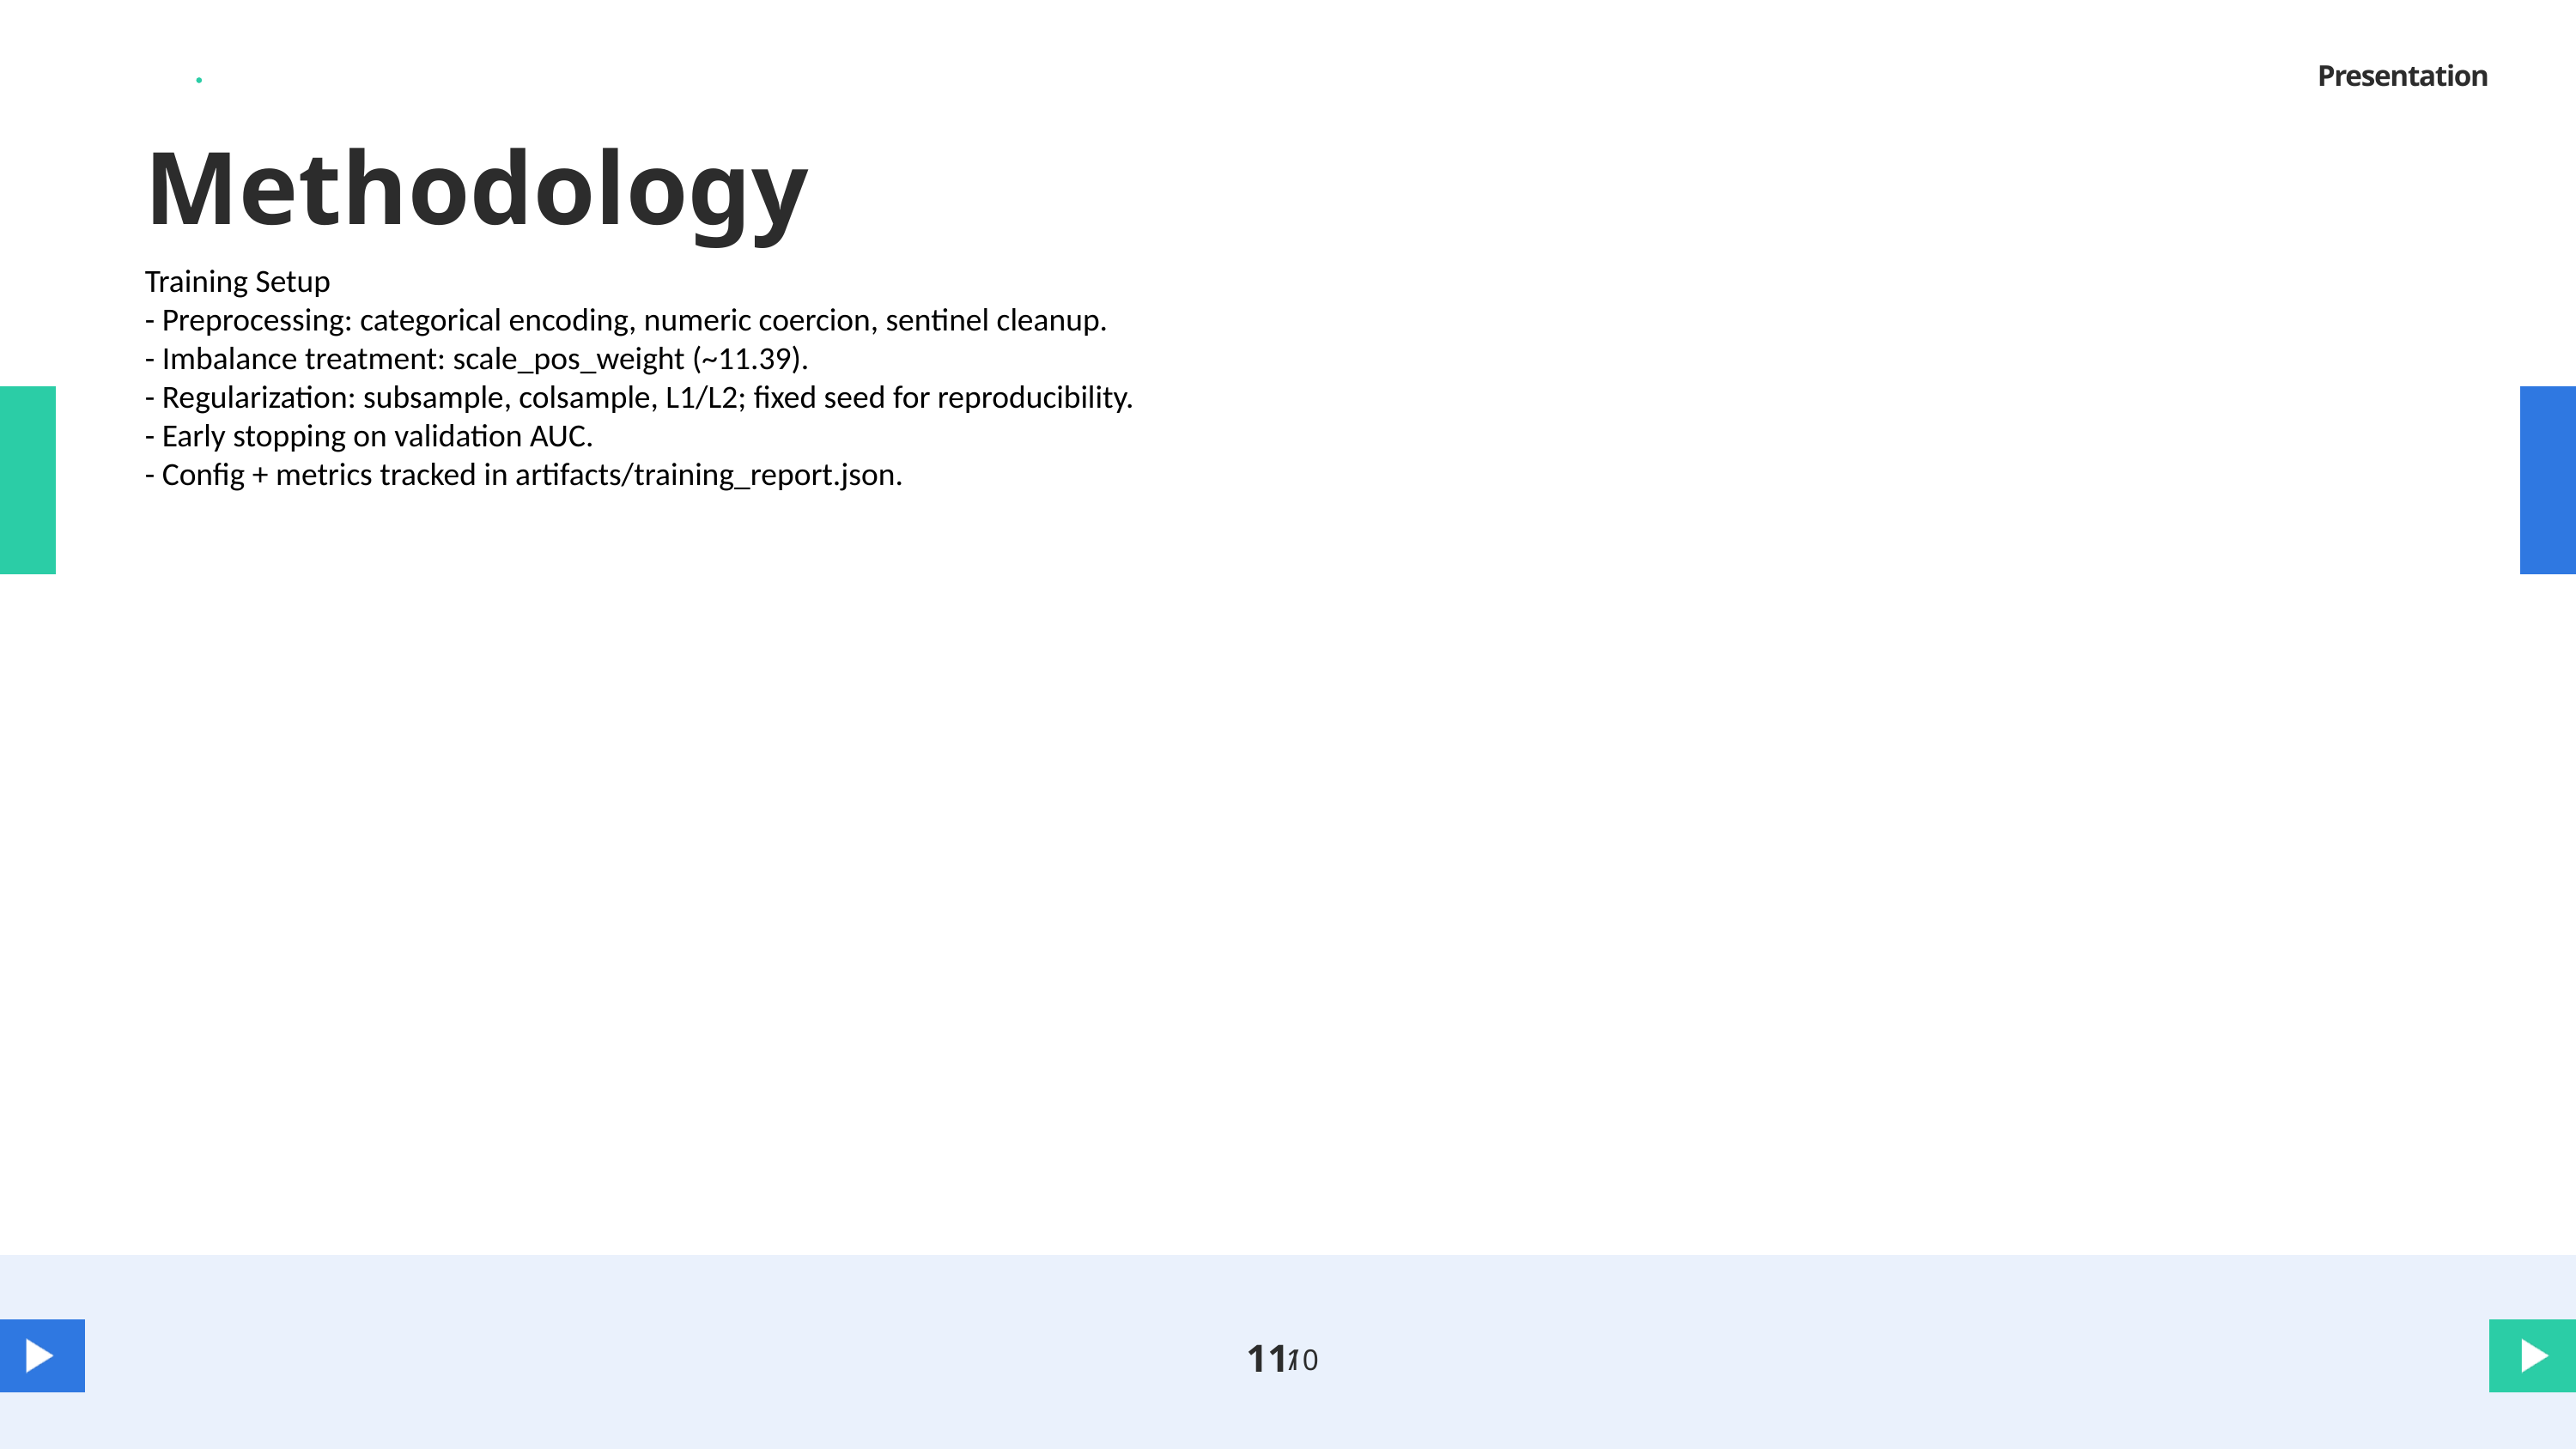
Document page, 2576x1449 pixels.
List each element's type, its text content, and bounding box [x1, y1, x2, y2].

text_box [0, 1319, 86, 1393]
text_box Training Setup - Preprocessing: categorical encoding, numeric coercion, sentinel cleanup. - Imbalance treatment: scale_pos_weight (~11.39). - Regularization: subsample, colsample, L1/L2; fixed seed for reproducibility. - Early stopping on validation AUC. - Config + metrics tracked in artifacts/training_report.json. [144, 259, 2312, 492]
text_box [196, 76, 203, 84]
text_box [2488, 1319, 2576, 1393]
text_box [2519, 385, 2576, 574]
text_box Presentation [2269, 52, 2490, 93]
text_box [0, 1254, 2576, 1449]
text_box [0, 385, 57, 574]
text_box Methodology [144, 104, 1154, 245]
